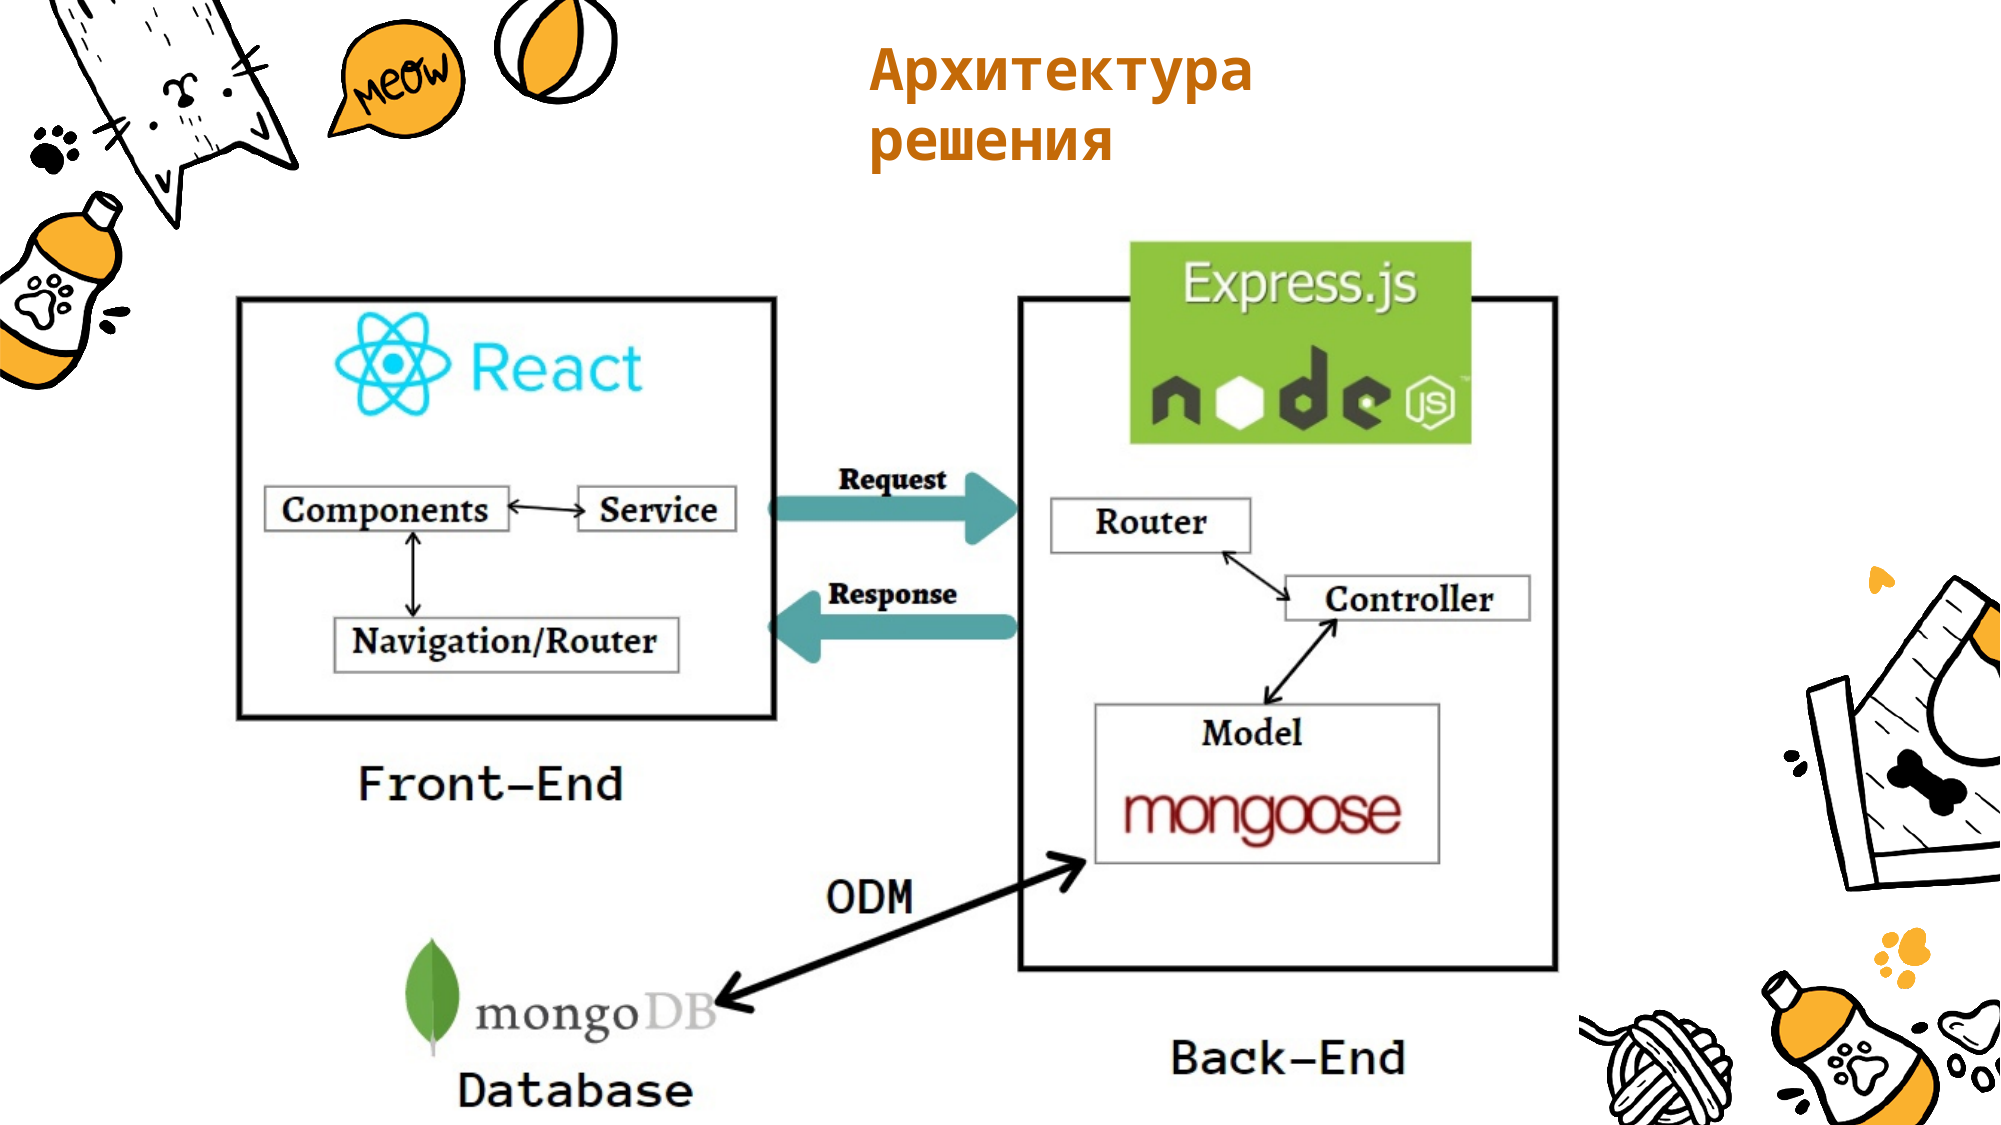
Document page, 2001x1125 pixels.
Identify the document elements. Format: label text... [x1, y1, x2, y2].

picture [0, 0, 2000, 1125]
text_box Архитектура решения [854, 48, 1546, 156]
